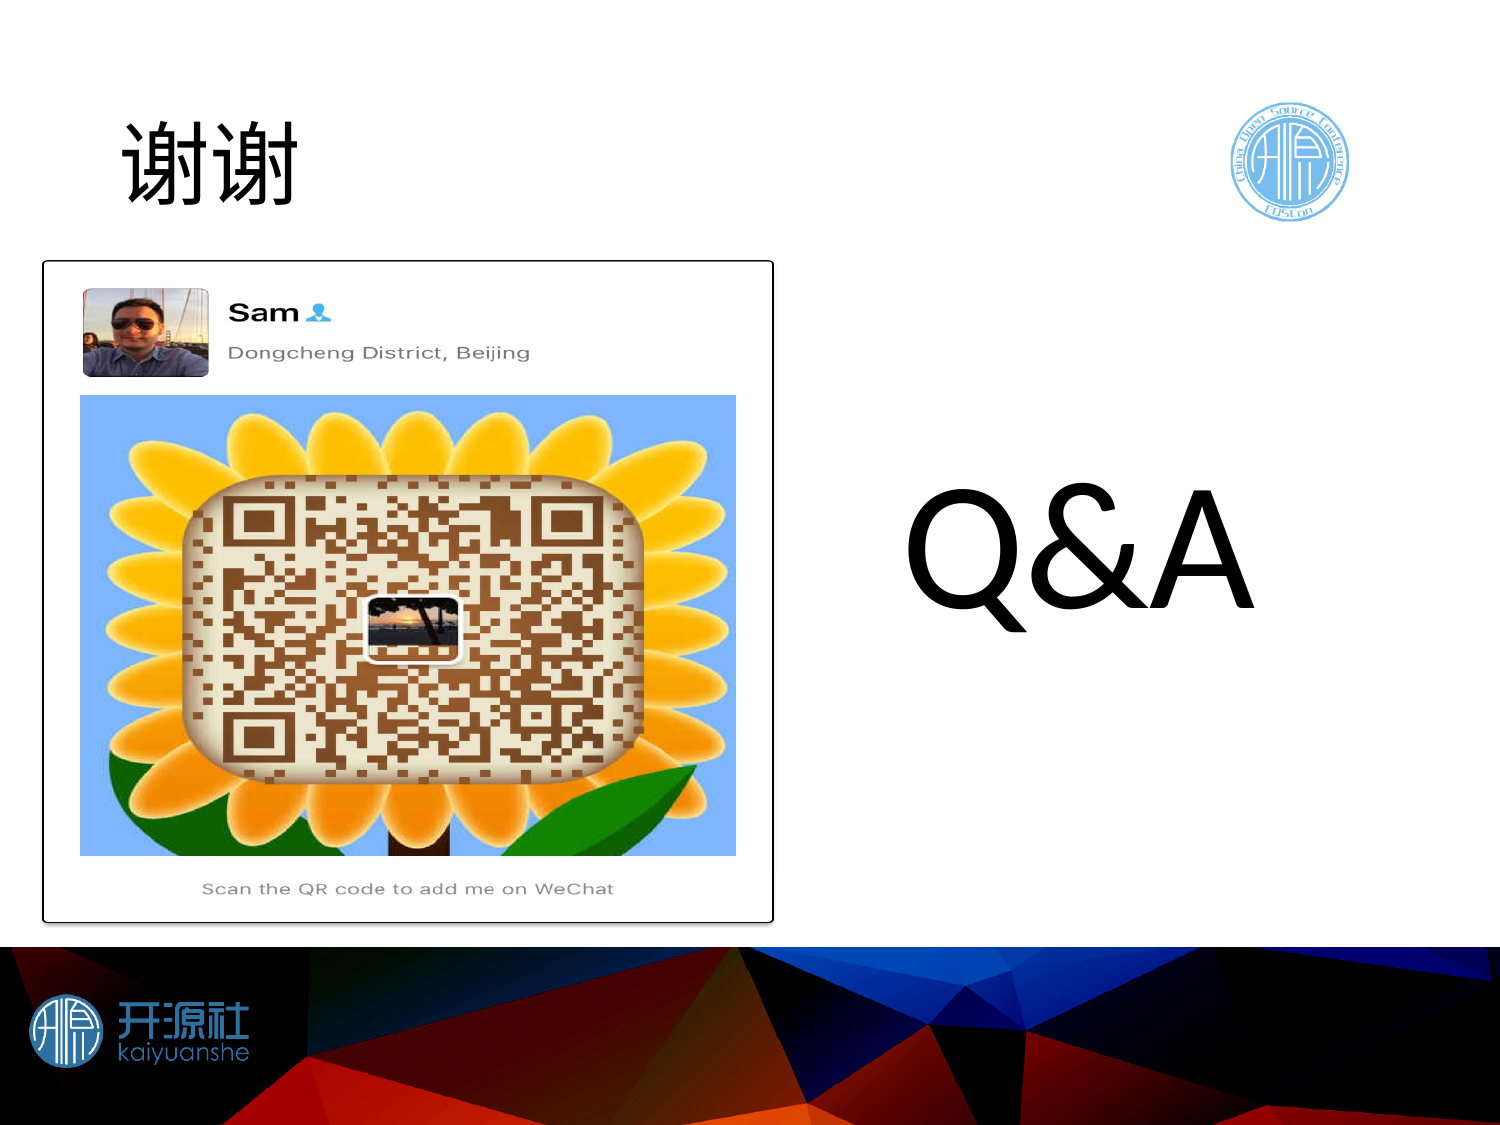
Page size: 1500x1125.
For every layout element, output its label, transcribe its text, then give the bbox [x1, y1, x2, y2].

picture [0, 947, 1500, 1125]
picture [38, 257, 777, 929]
text_box Q&A [886, 418, 1308, 653]
title 谢谢 [103, 59, 1397, 278]
